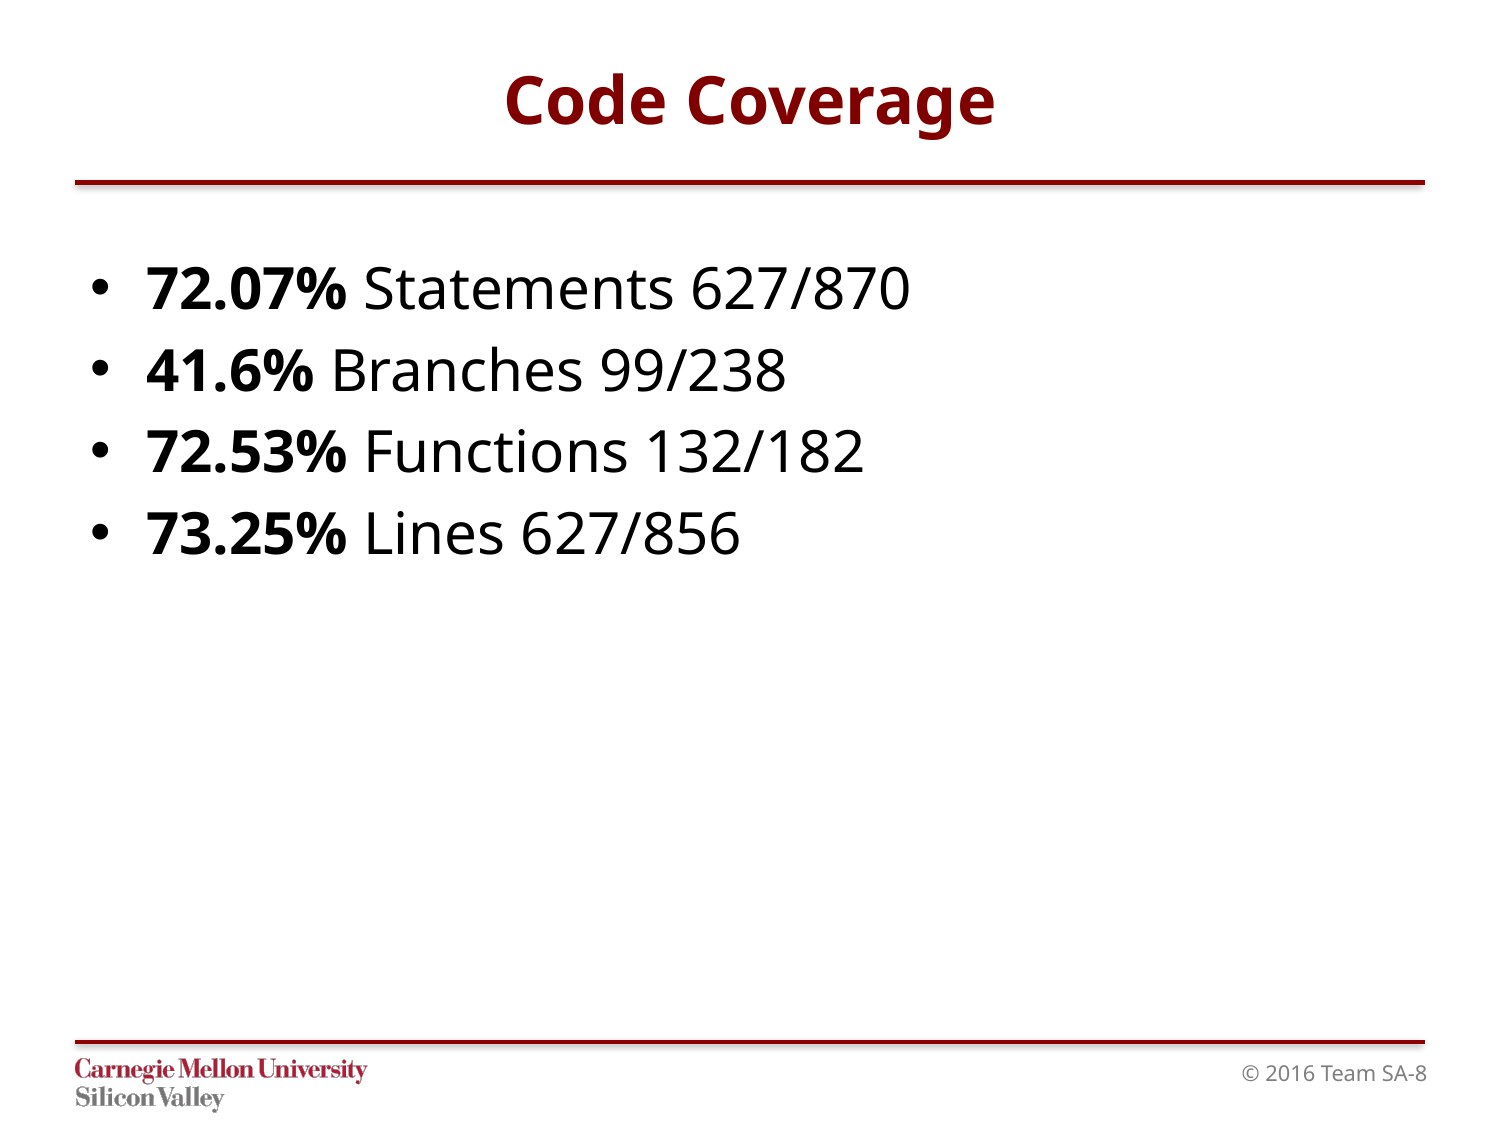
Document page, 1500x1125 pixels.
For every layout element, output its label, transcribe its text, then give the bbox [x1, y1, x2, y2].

picture [60, 1047, 386, 1125]
title Code Coverage [75, 12, 1425, 183]
list 72.07% Statements 627/870 41.6% Branches 99/238 72.53% Functions 132/182 73.25% Lines 627/856 [75, 243, 1425, 1040]
